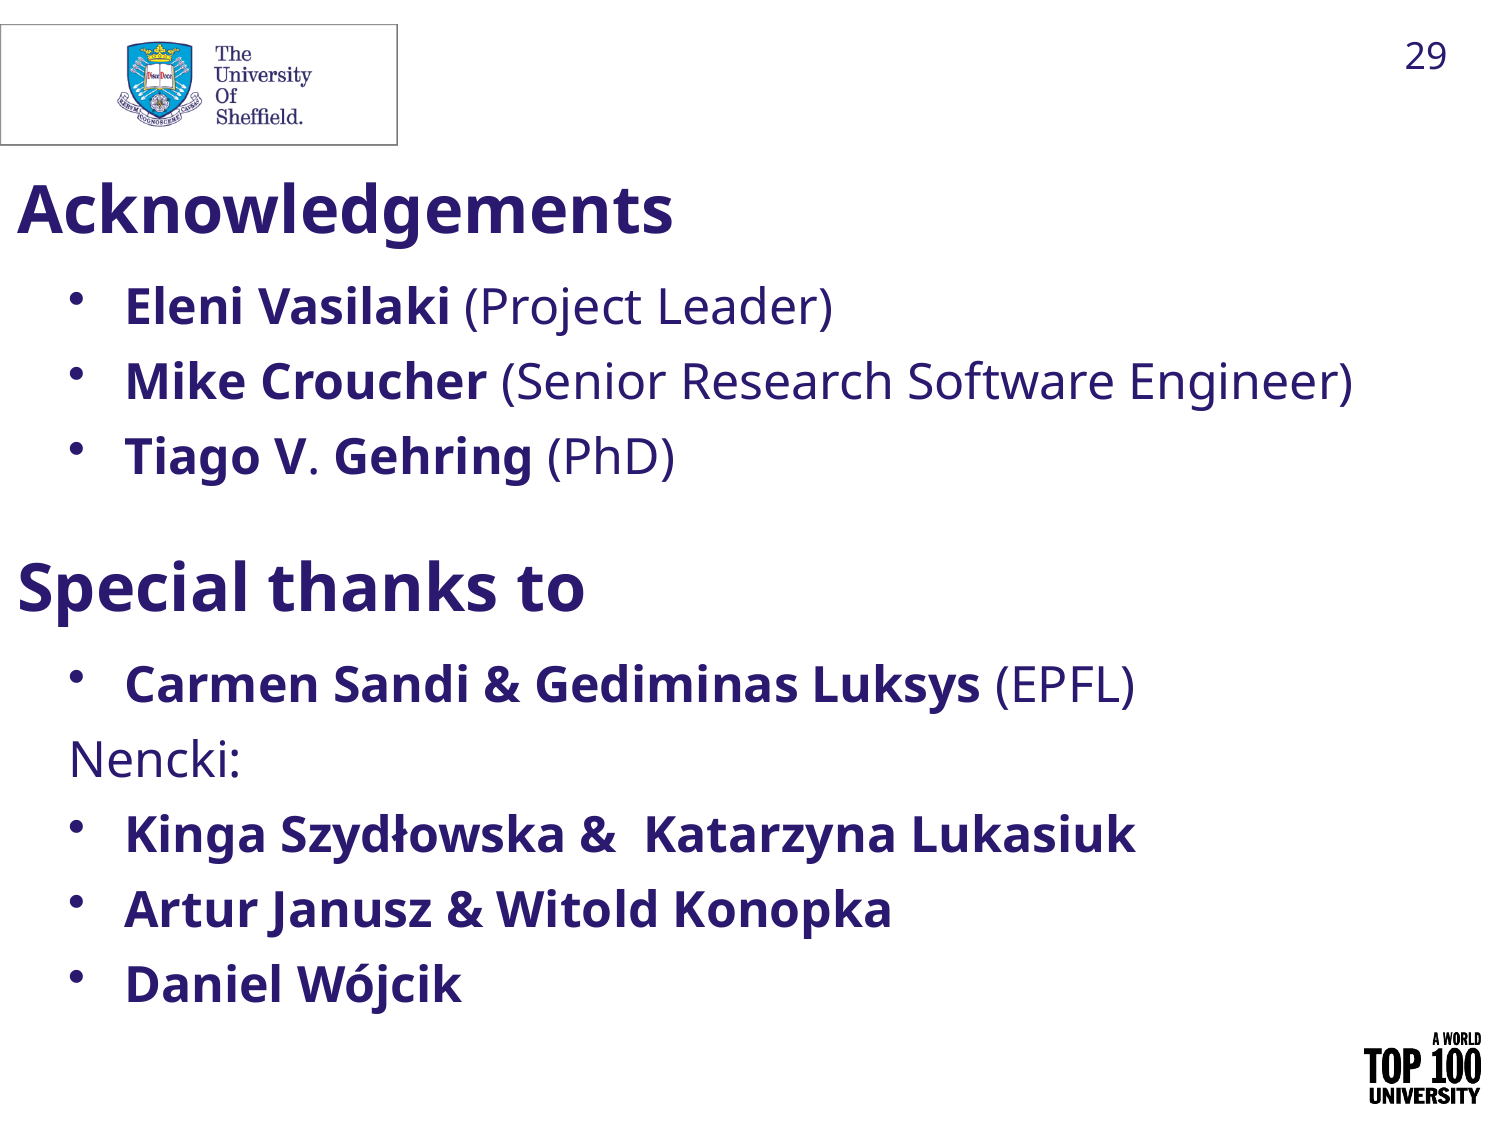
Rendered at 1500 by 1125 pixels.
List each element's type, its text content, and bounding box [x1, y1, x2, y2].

picture [1364, 1032, 1481, 1104]
title Acknowledgements [2, 172, 1353, 279]
text_box Special thanks to [2, 550, 1353, 646]
slide_number 29 [1149, 24, 1463, 101]
text_box Carmen Sandi & Gediminas Luksys (EPFL) Nencki: Kinga Szydłowska & Katarzyna Lukasiuk Artur Janusz & Witold Konopka Daniel Wójcik [53, 645, 1471, 846]
picture [0, 24, 398, 146]
list Eleni Vasilaki (Project Leader) Mike Croucher (Senior Research Software Engineer) Tiago V. Gehring (PhD) [53, 267, 1471, 527]
